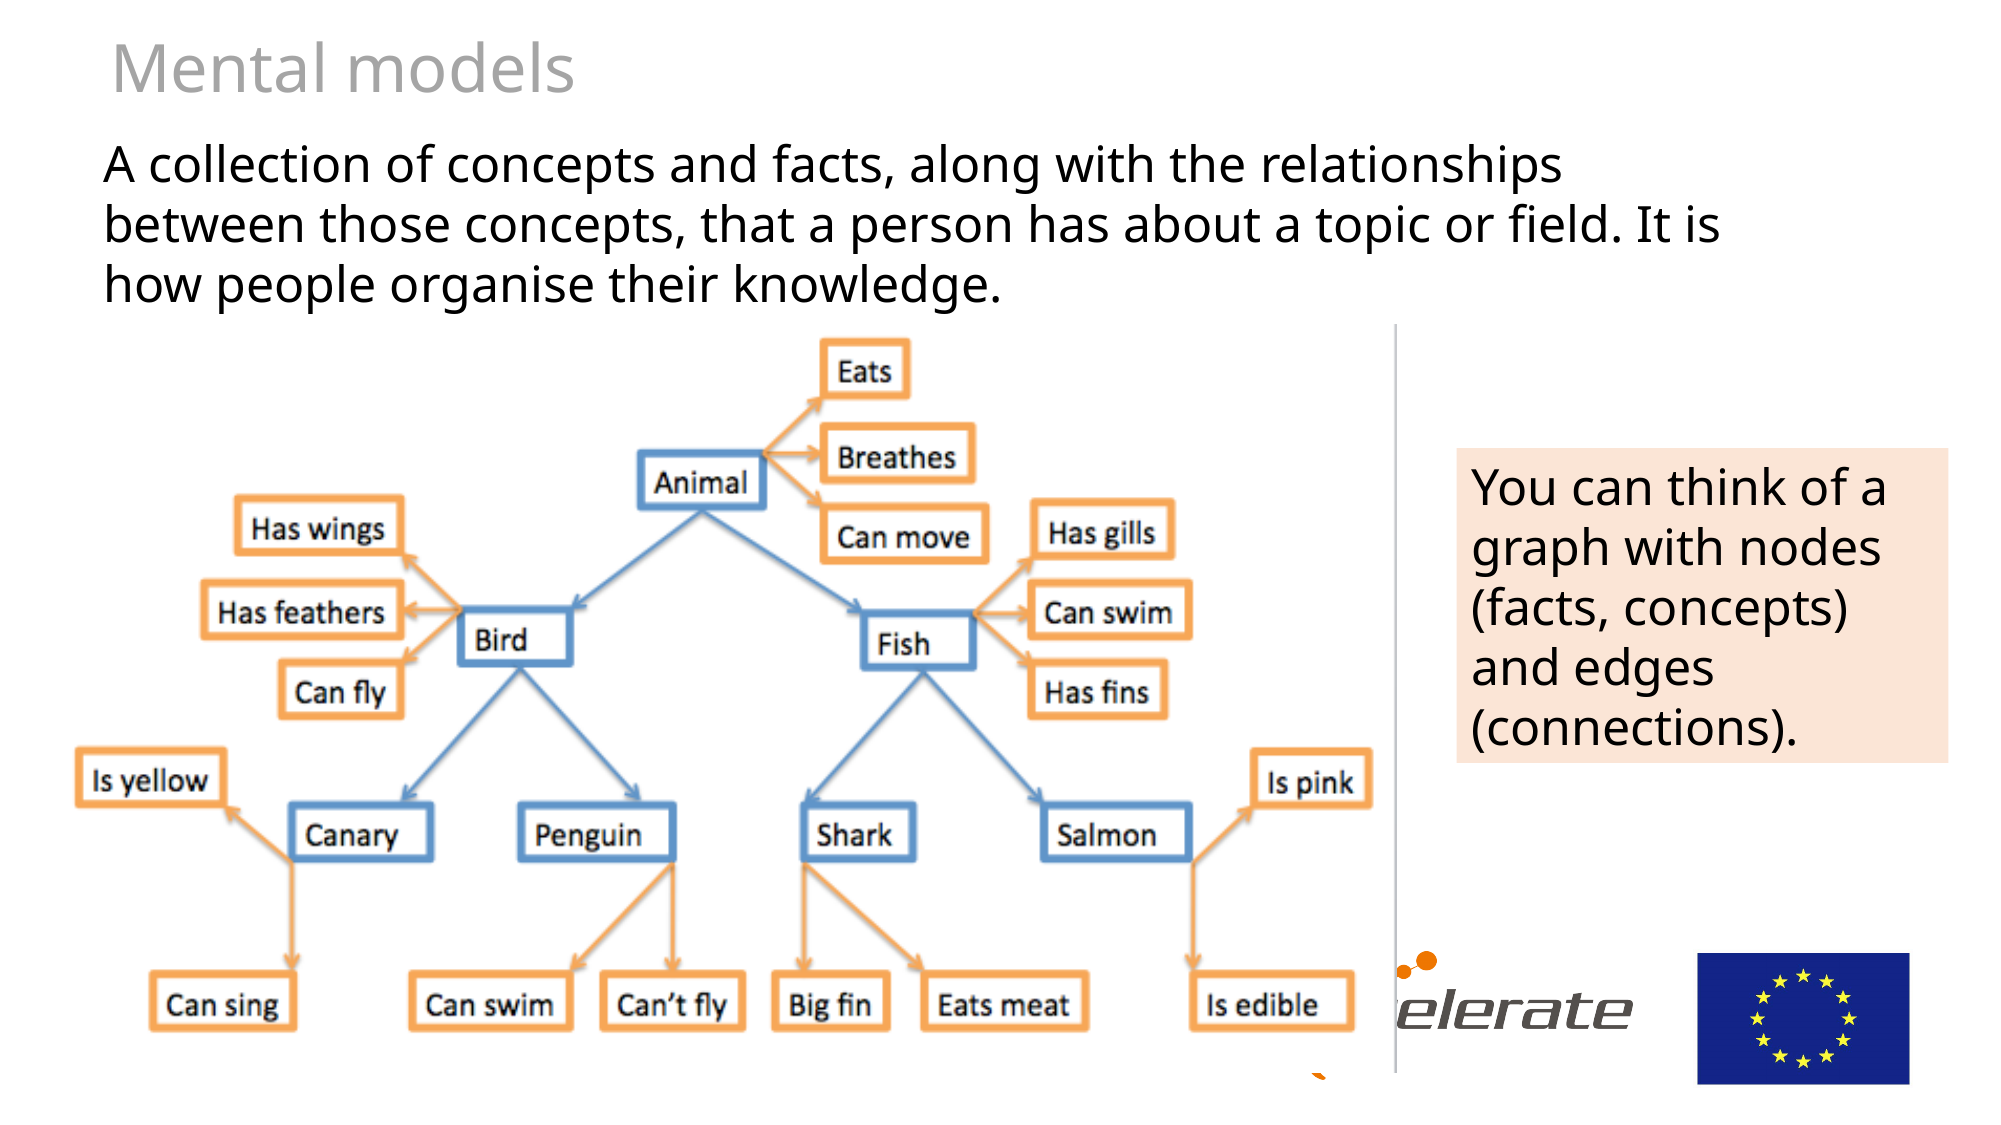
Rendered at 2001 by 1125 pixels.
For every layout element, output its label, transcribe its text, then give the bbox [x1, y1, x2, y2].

picture [1693, 949, 1913, 1088]
title Mental models [110, 34, 1894, 118]
picture [65, 324, 1633, 1080]
text_box You can think of a graph with nodes (facts, concepts) and edges (connections). [1456, 448, 1949, 763]
text_box A collection of concepts and facts, along with the relationships between those concepts, that a person has about a topic or field. It is how people organise their knowledge. [88, 117, 1759, 339]
